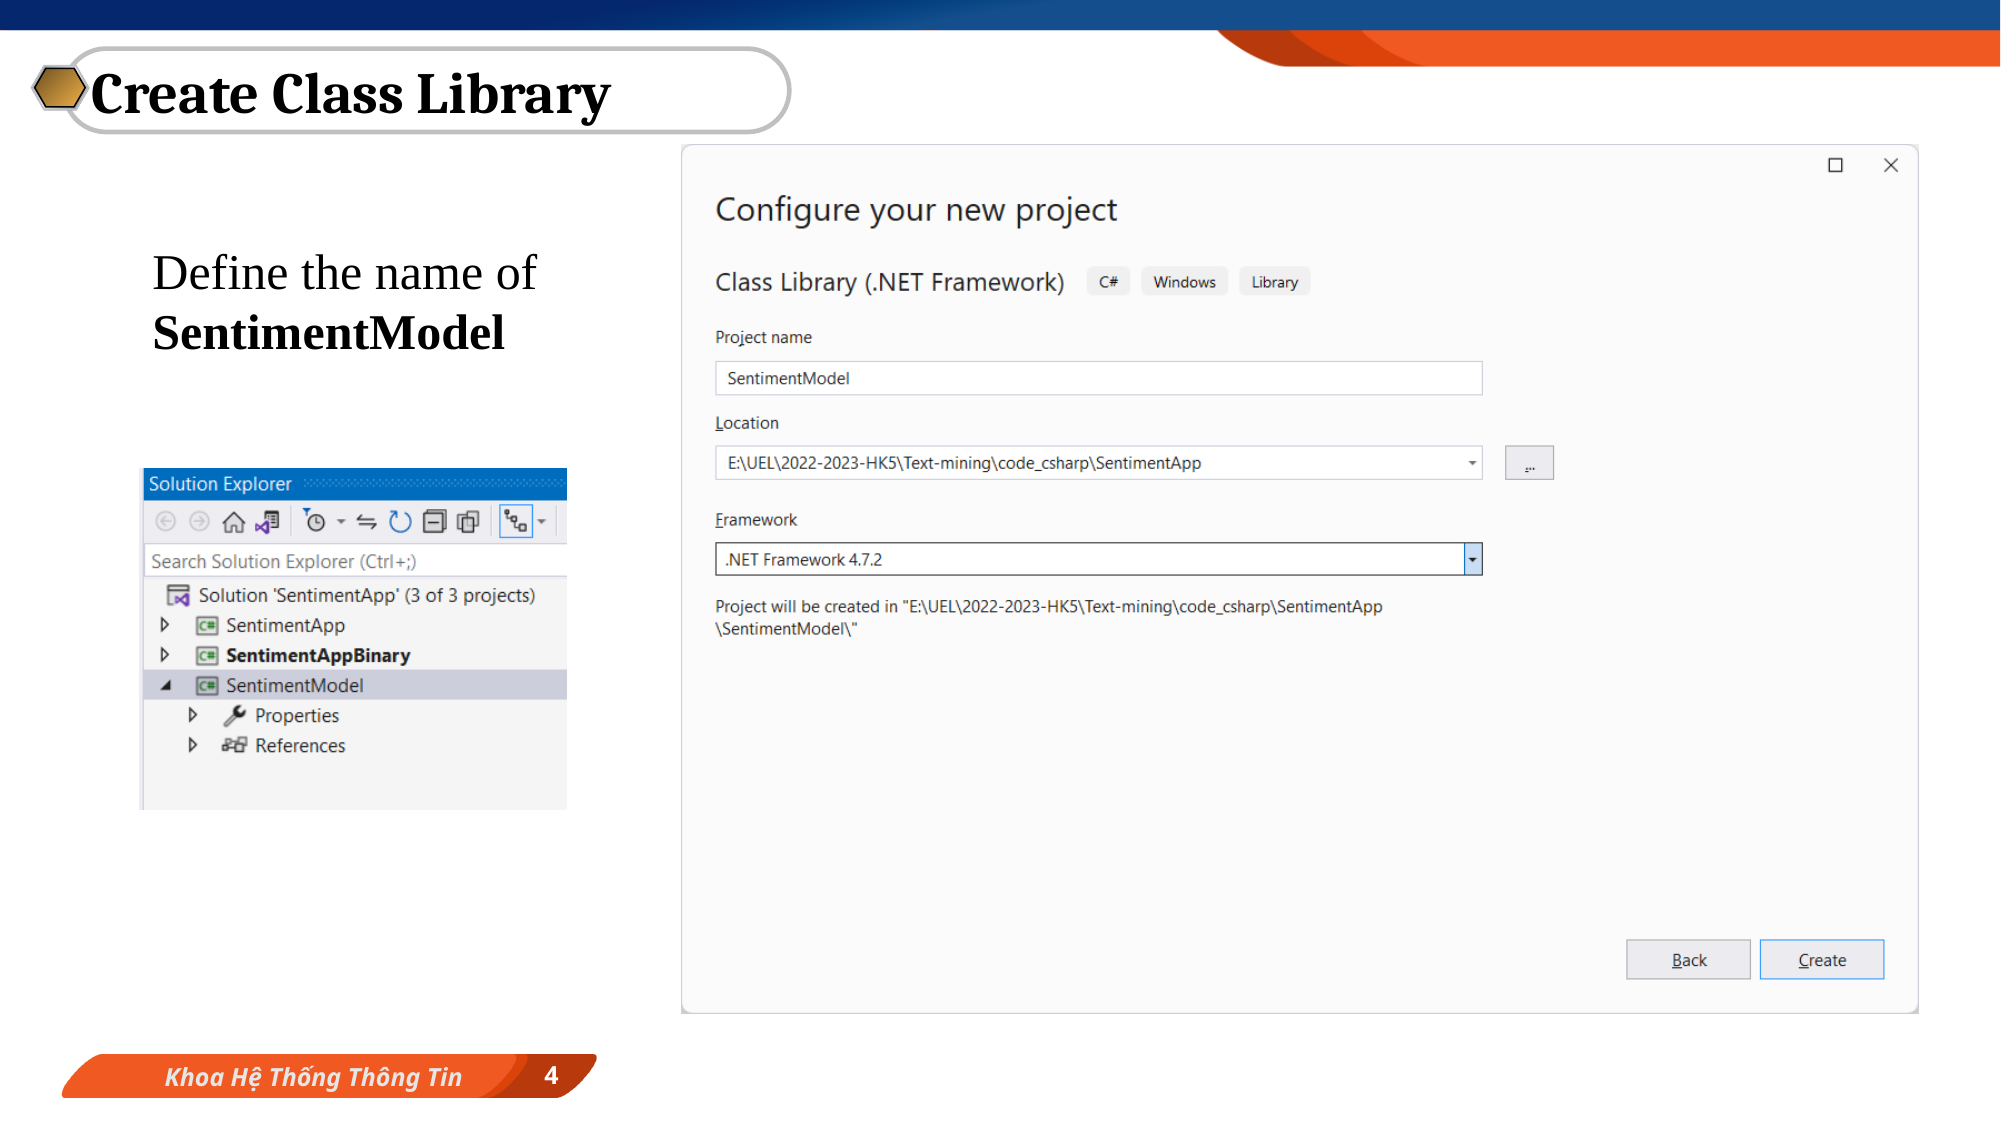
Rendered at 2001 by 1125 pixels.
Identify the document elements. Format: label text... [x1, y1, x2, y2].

picture [34, 1017, 624, 1125]
picture [681, 144, 1920, 1015]
picture [0, 0, 2001, 71]
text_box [31, 48, 790, 133]
footer Khoa Hệ Thống Thông Tin [119, 1054, 508, 1098]
slide_number 4 [508, 1046, 574, 1106]
text_box Define the name of SentimentModel [137, 231, 566, 367]
picture [138, 468, 568, 810]
